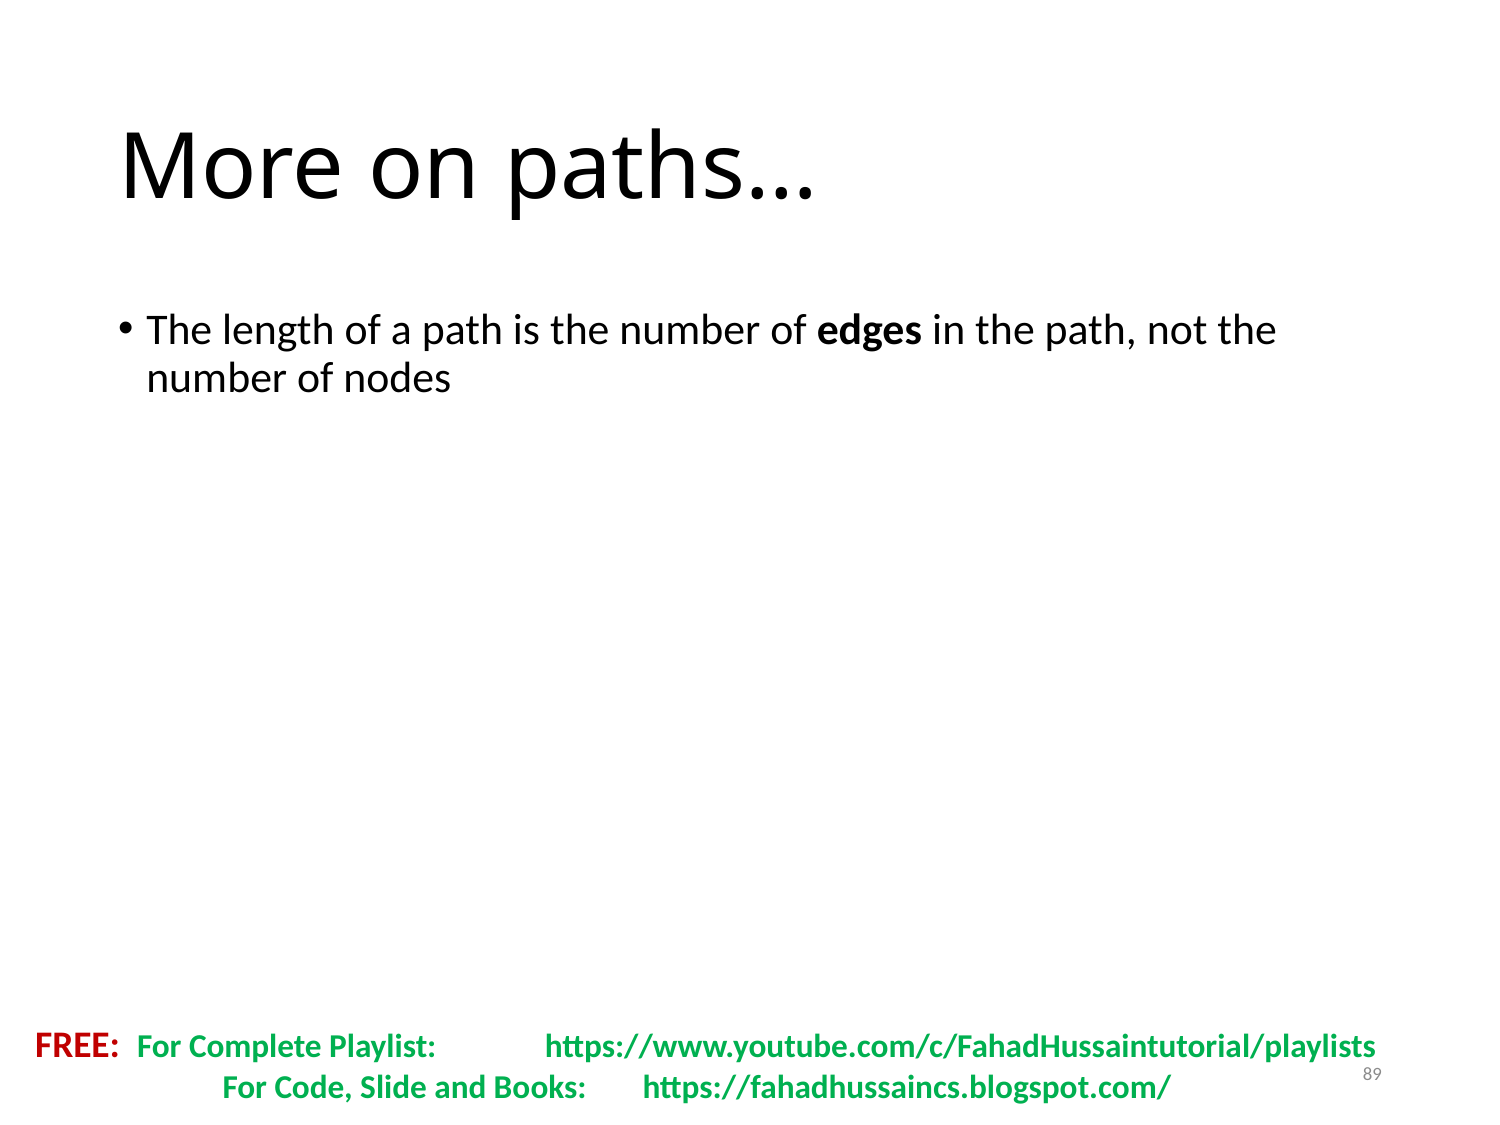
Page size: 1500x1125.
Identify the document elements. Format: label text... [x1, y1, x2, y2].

text_box FREE: For Complete Playlist: https://www.youtube.com/c/FahadHussaintutorial/playlists For Code, Slide and Books: https://fahadhussaincs.blogspot.com/ [20, 1012, 1480, 1113]
list The length of a path is the number of edges in the path, not the number of nodes [103, 299, 1397, 1012]
title More on paths… [103, 59, 1397, 278]
